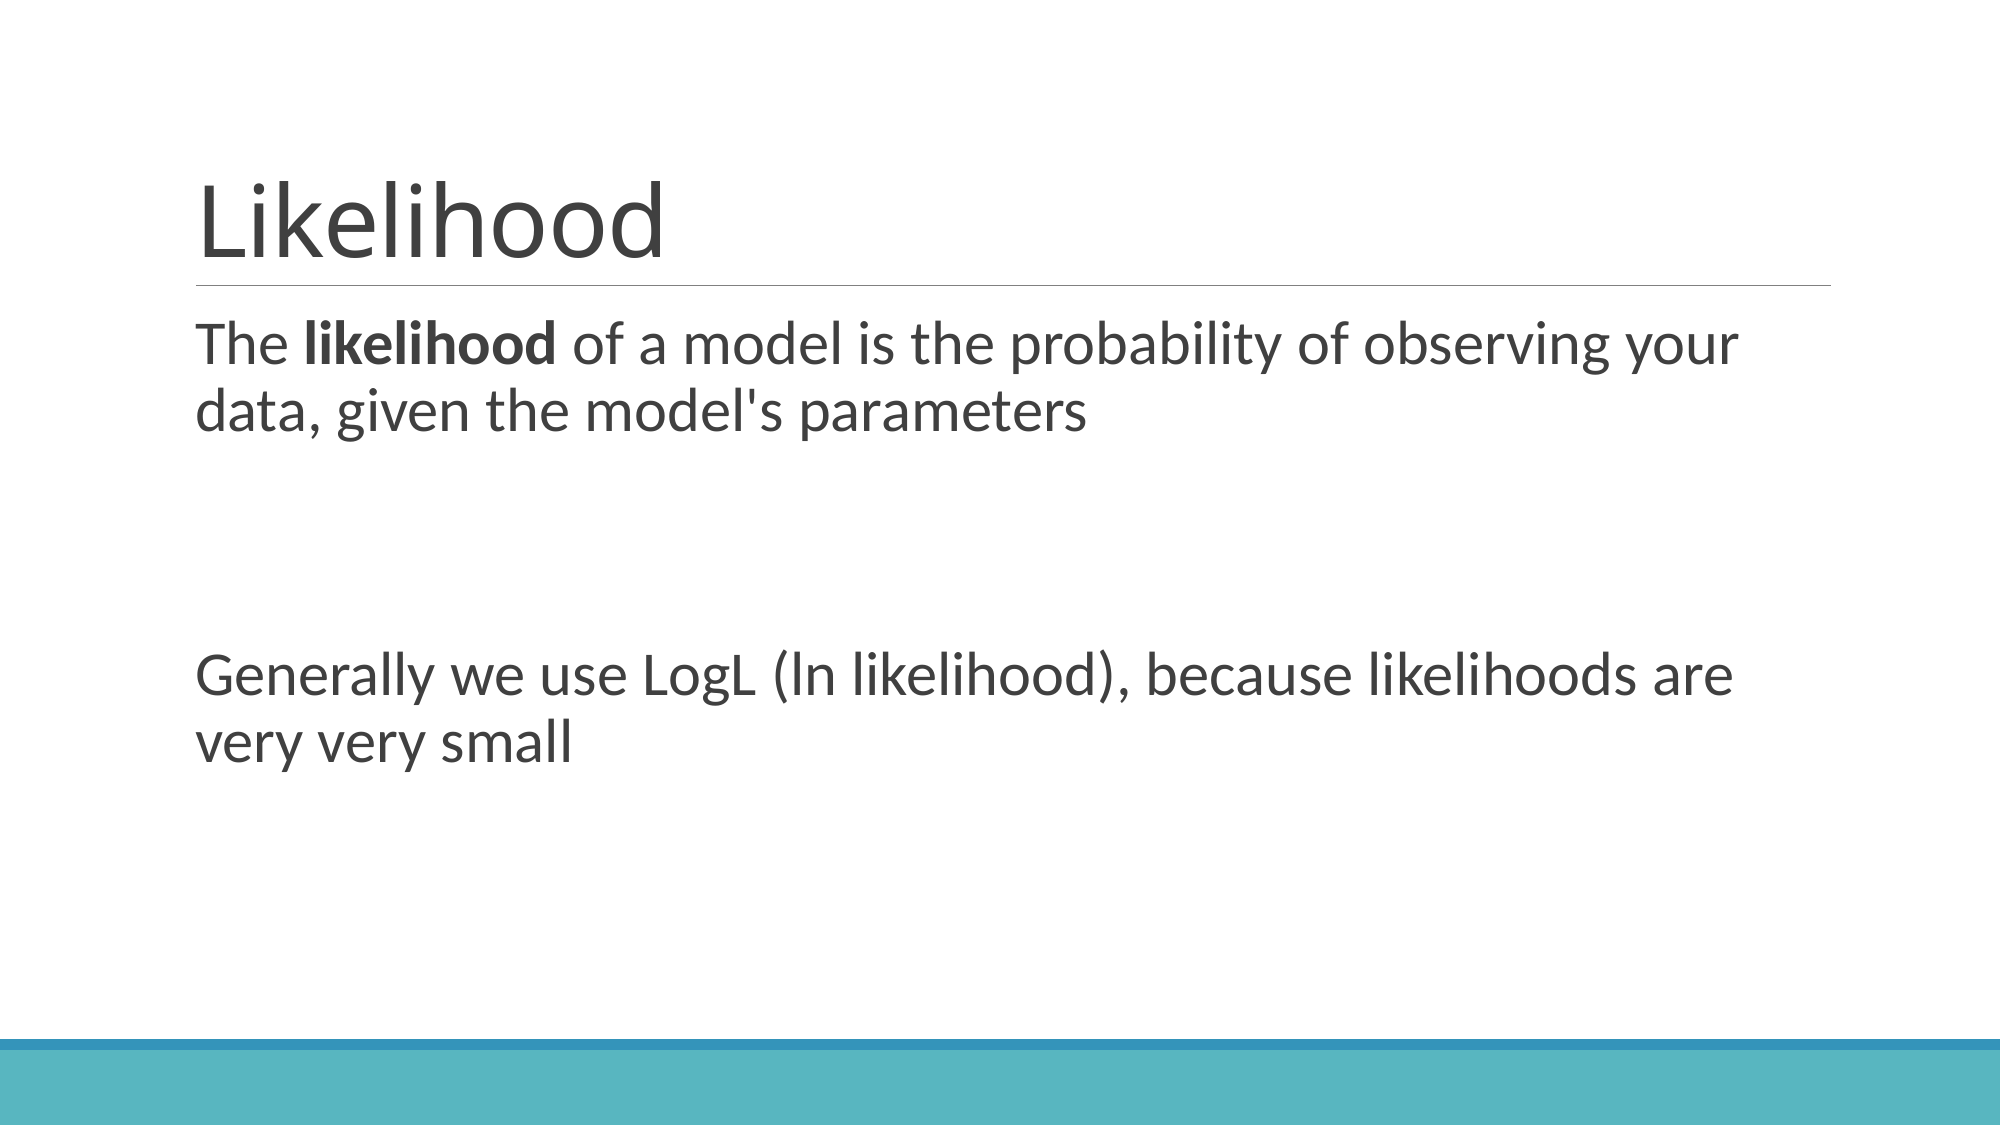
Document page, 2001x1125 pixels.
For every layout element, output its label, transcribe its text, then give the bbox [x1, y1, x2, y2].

title Likelihood [180, 47, 1830, 285]
